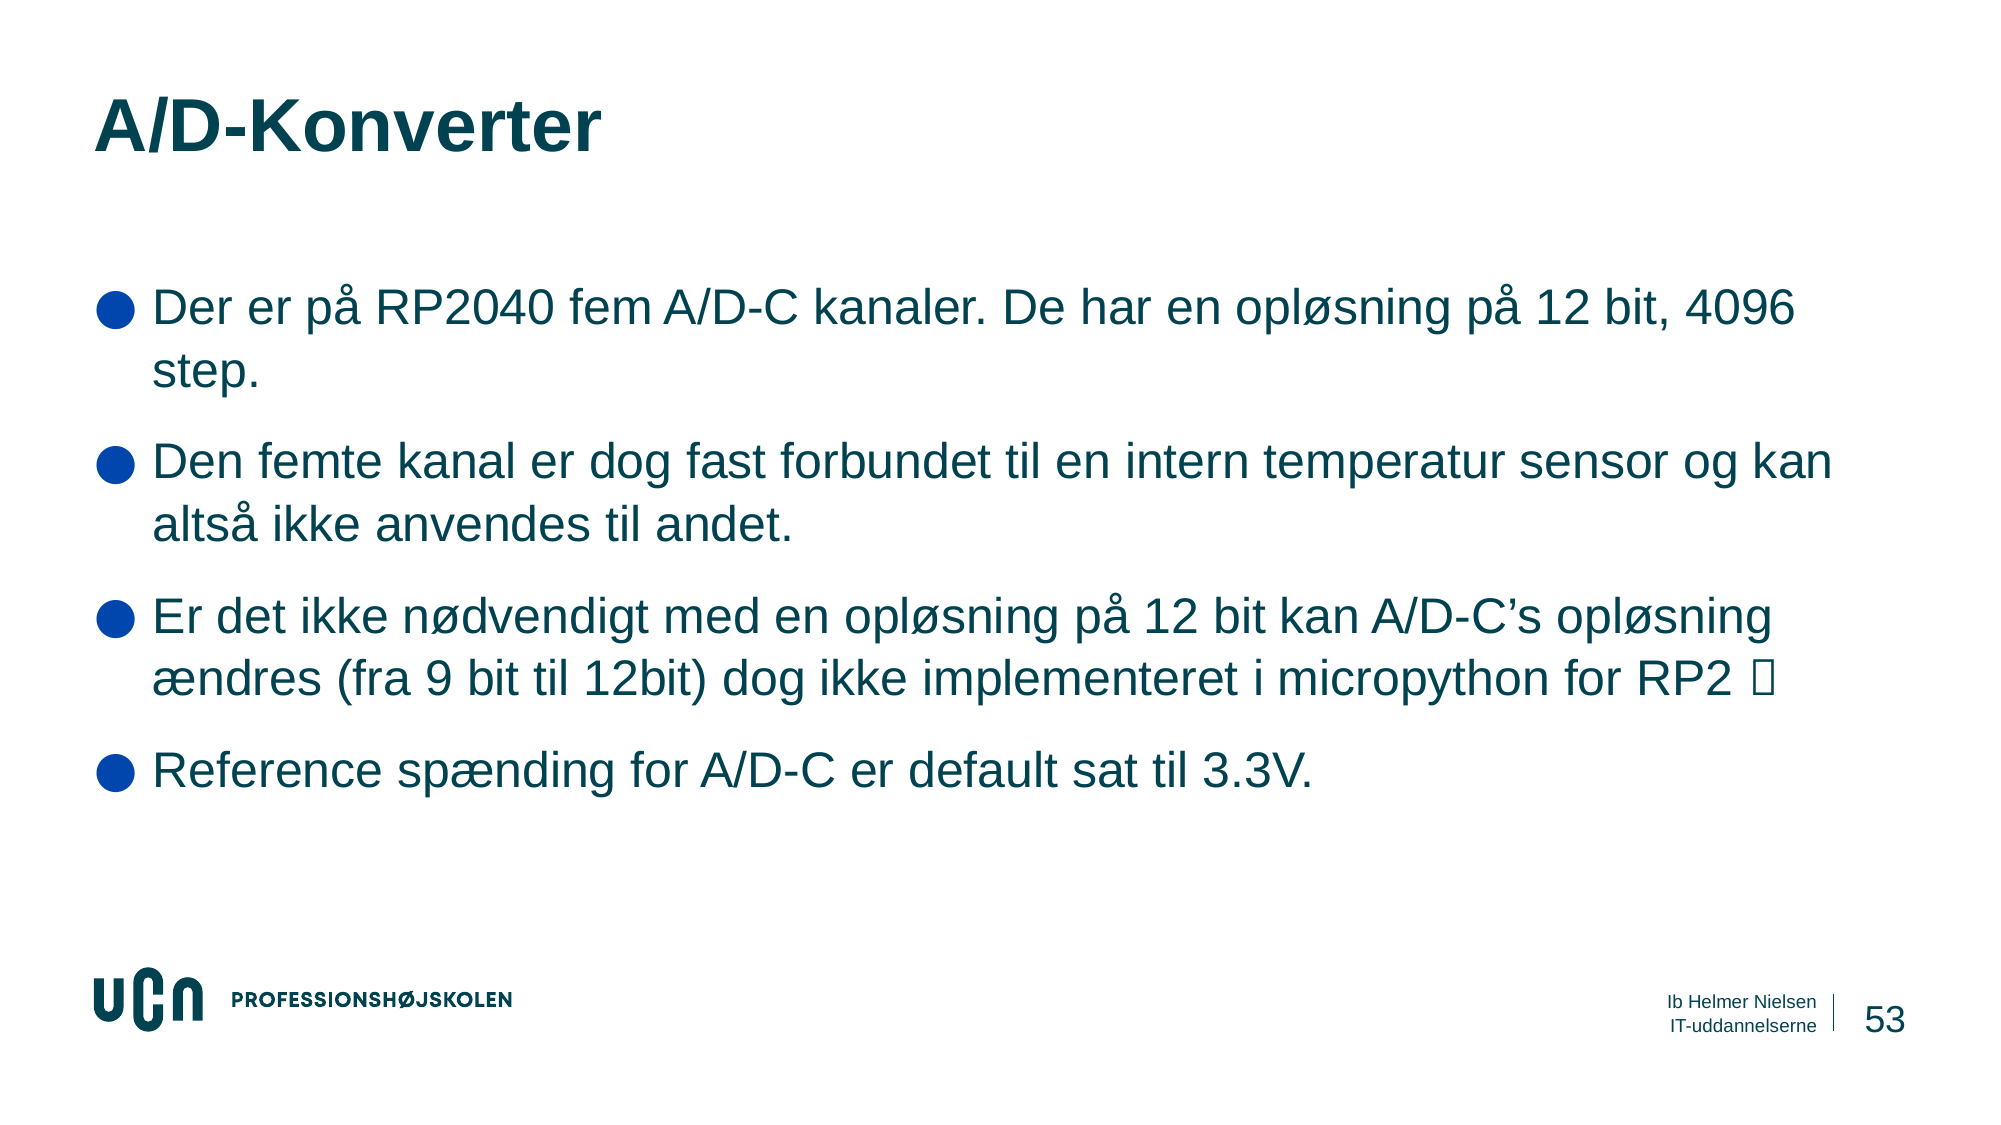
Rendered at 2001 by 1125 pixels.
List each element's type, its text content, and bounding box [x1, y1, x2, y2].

title A/D-Konverter [93, 88, 1907, 238]
list Der er på RP2040 fem A/D-C kanaler. De har en opløsning på 12 bit, 4096 step. Den femte kanal er dog fast forbundet til en intern temperatur sensor og kan altså ikke anvendes til andet. Er det ikke nødvendigt med en opløsning på 12 bit kan A/D-C’s opløsning ændres (fra 9 bit til 12bit) dog ikke implementeret i micropython for RP2  Reference spænding for A/D-C er default sat til 3.3V. [93, 272, 1907, 938]
slide_number 53 [1834, 955, 1907, 1041]
